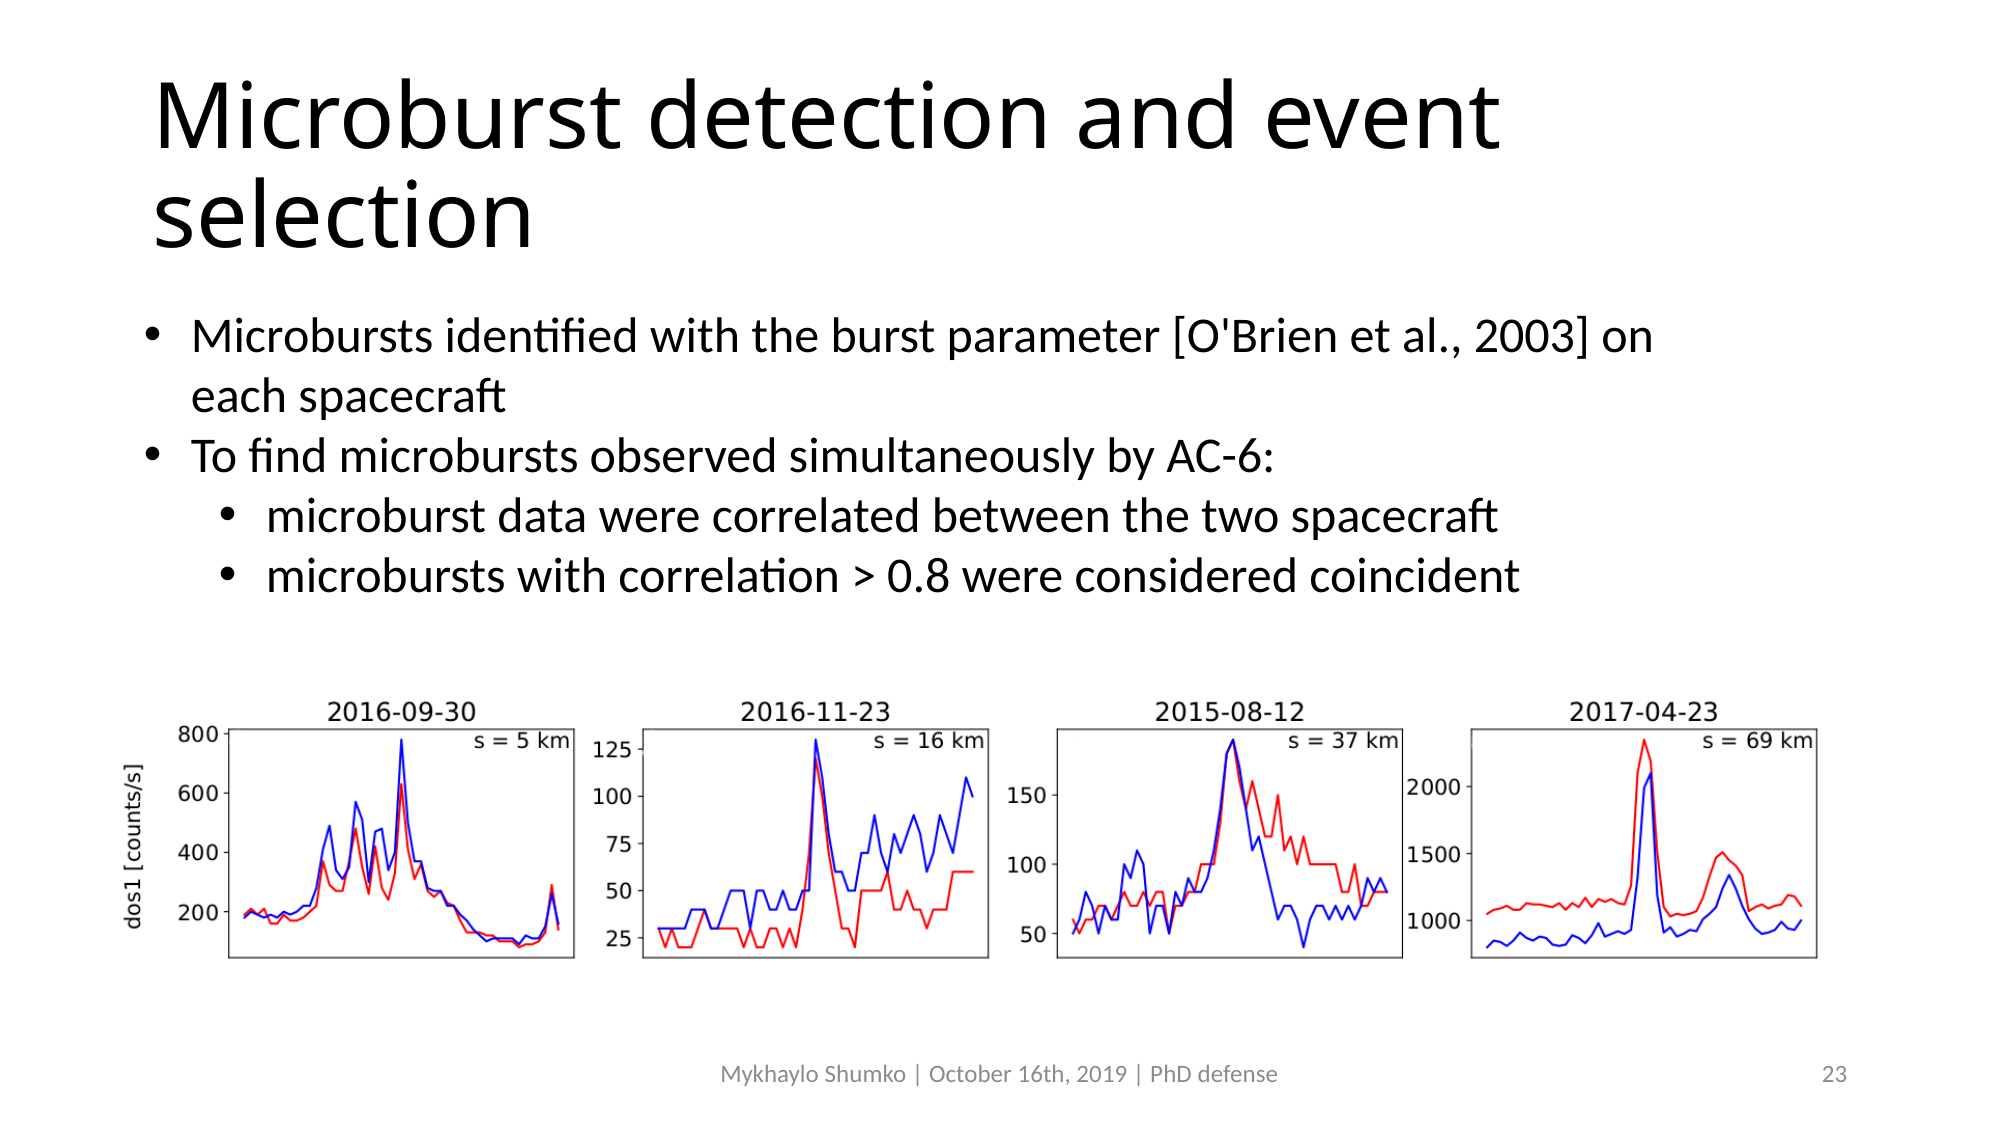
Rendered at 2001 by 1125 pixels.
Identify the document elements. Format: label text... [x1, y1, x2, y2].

footer Mykhaylo Shumko | October 16th, 2019 | PhD defense [662, 1042, 1338, 1103]
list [108, 694, 1834, 966]
text_box Microbursts identified with the burst parameter [O'Brien et al., 2003] on each spacecraft To find microbursts observed simultaneously by AC-6: microburst data were correlated between the two spacecraft microbursts with correlation > 0.8 were considered coincident [128, 295, 1689, 611]
slide_number 23 [1412, 1042, 1863, 1103]
title Microburst detection and event selection [137, 59, 1863, 278]
